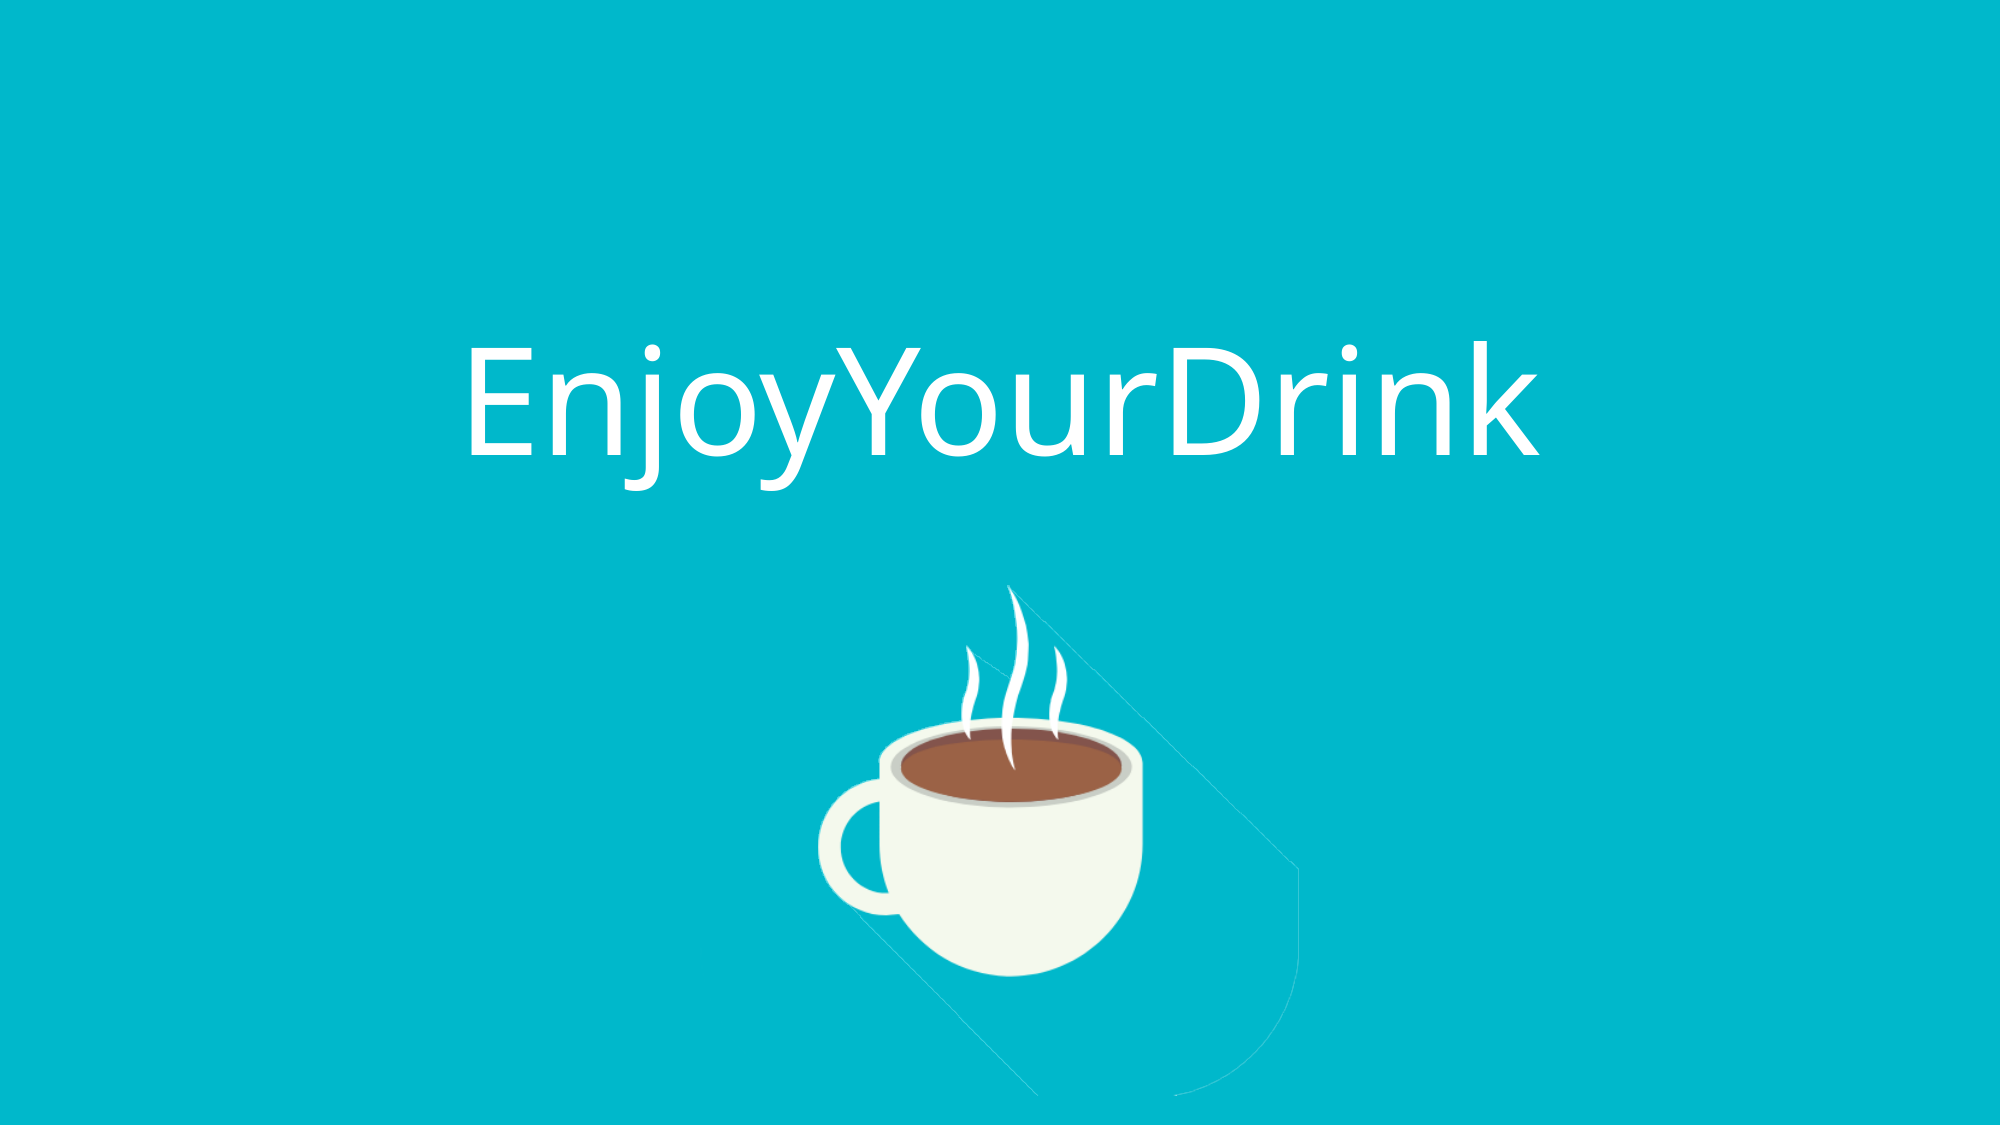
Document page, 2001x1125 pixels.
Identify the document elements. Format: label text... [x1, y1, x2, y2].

text_box EnjoyYourDrink [400, 297, 1600, 493]
picture [699, 494, 1301, 1096]
